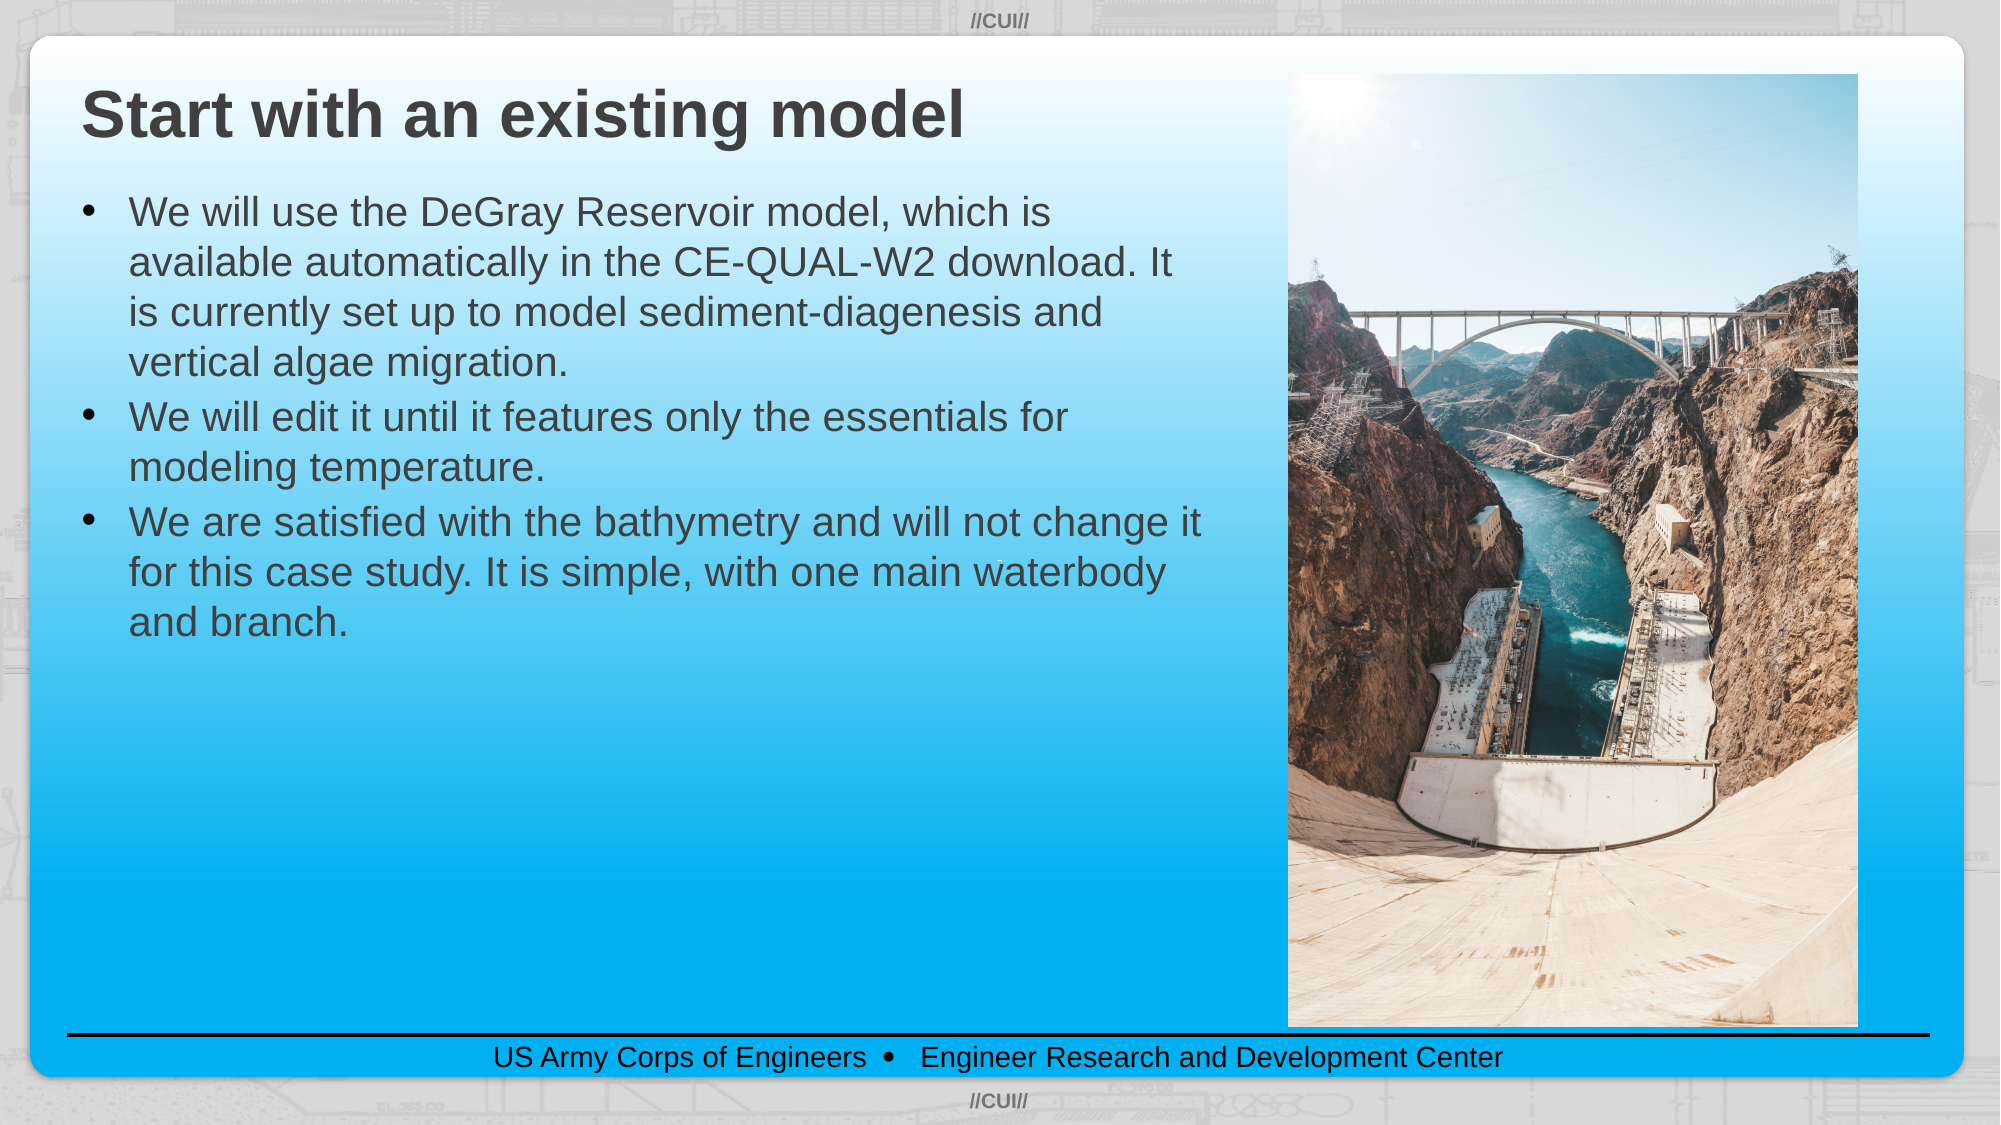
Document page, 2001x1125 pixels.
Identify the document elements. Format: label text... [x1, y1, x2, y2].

picture [0, 0, 2000, 1125]
title Start with an existing model [66, 44, 1901, 178]
list We will use the DeGray Reservoir model, which is available automatically in the CE-QUAL-W2 download. It is currently set up to model sediment-diagenesis and vertical algae migration. We will edit it until it features only the essentials for modeling temperature. We are satisfied with the bathymetry and will not change it for this case study. It is simple, with one main waterbody and branch. [66, 177, 1220, 761]
